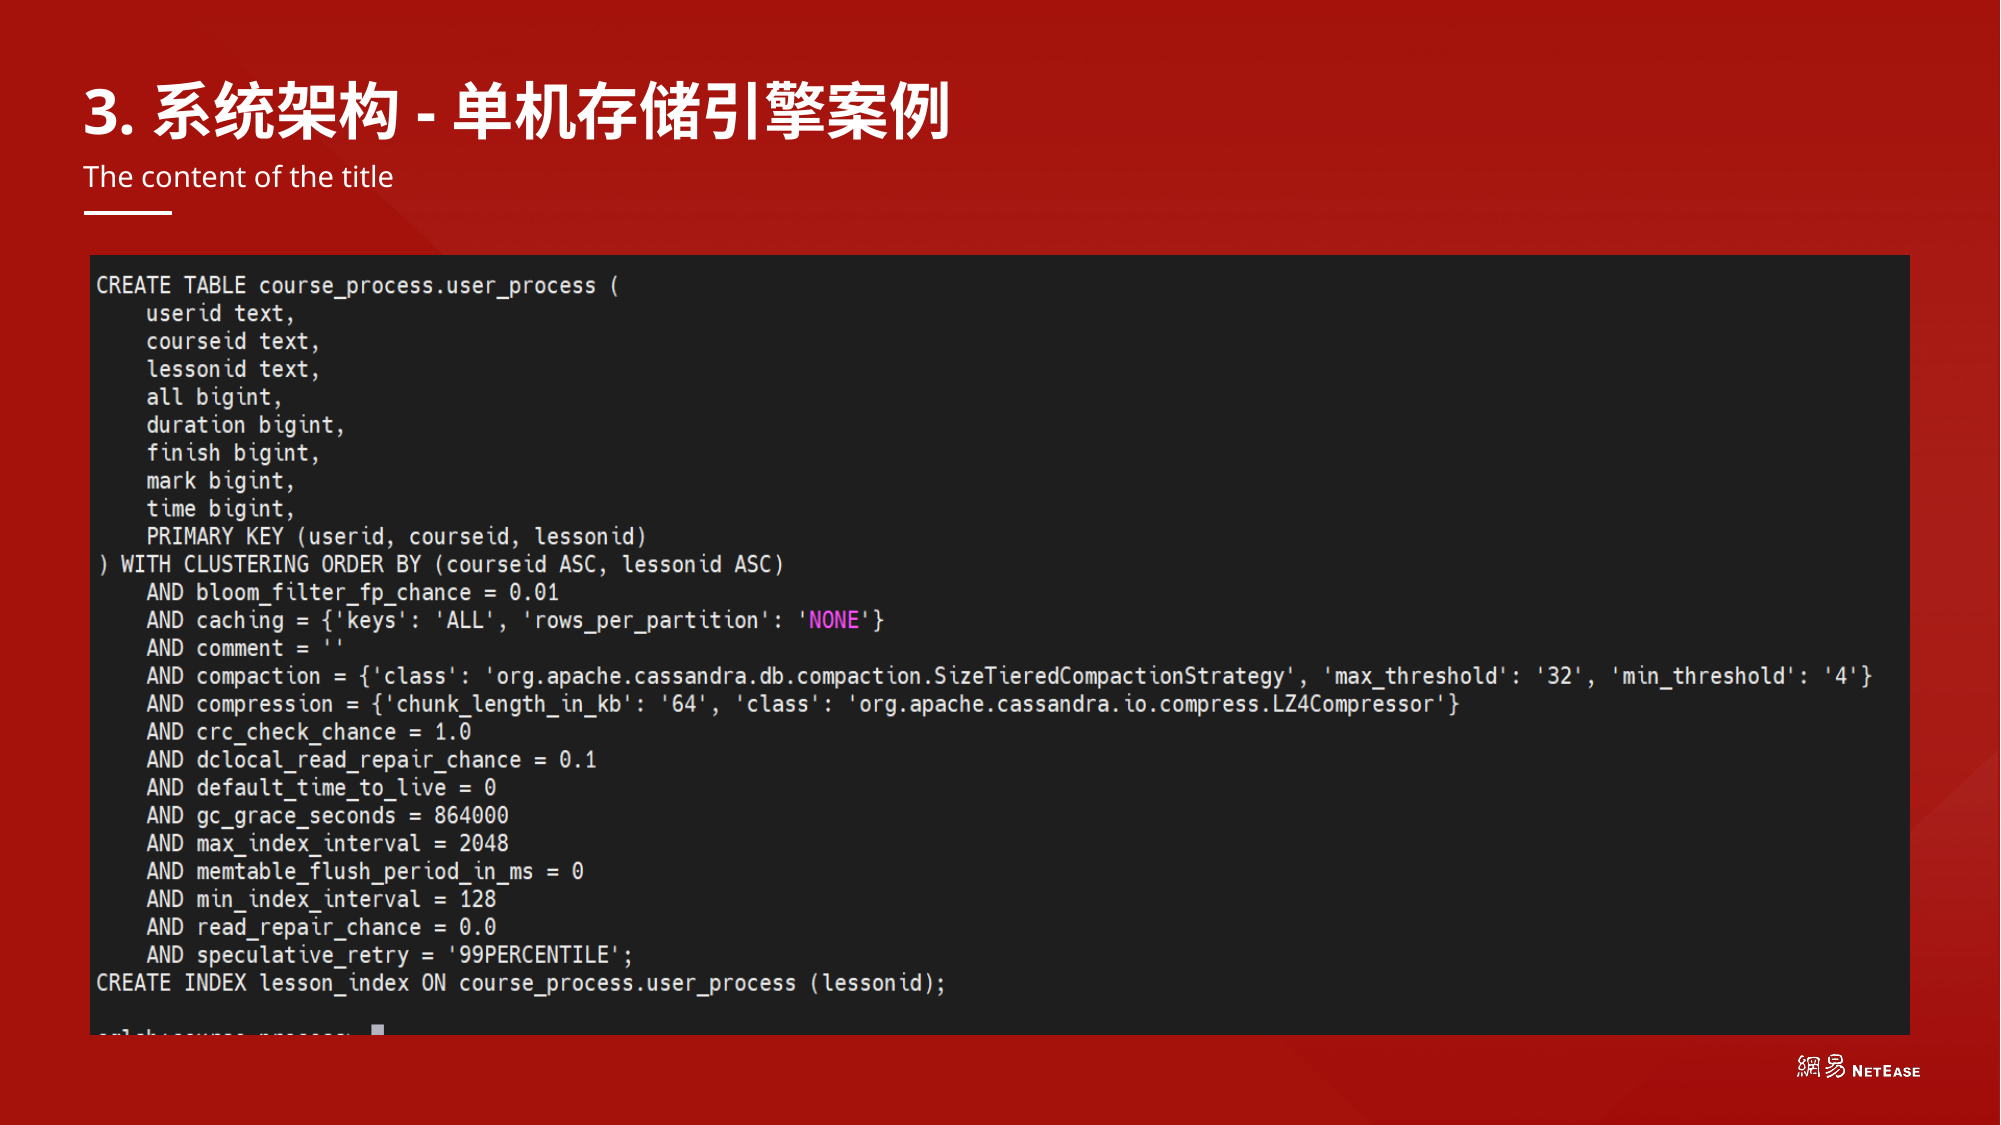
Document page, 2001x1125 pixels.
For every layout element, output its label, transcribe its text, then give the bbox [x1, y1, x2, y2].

text_box The content of the title [68, 150, 794, 201]
picture [0, 0, 2000, 1125]
text_box 3.系统架构-单机存储引擎案例 [68, 64, 1200, 155]
